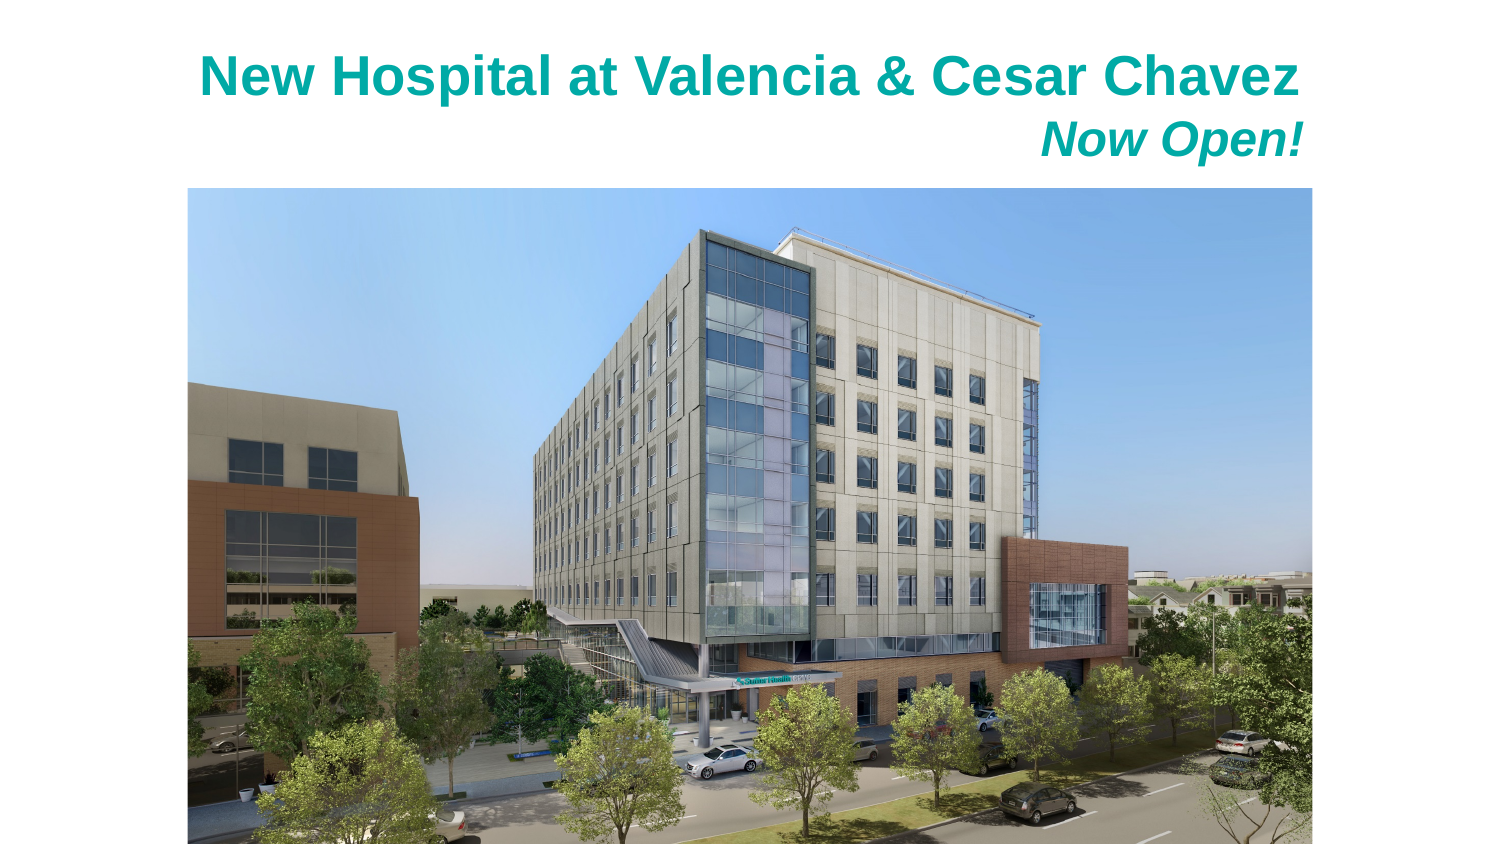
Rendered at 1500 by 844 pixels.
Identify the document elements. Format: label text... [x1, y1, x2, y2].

text_box New Hospital at Valencia & Cesar Chavez Now Open! [187, 16, 1313, 186]
picture [187, 188, 1313, 844]
